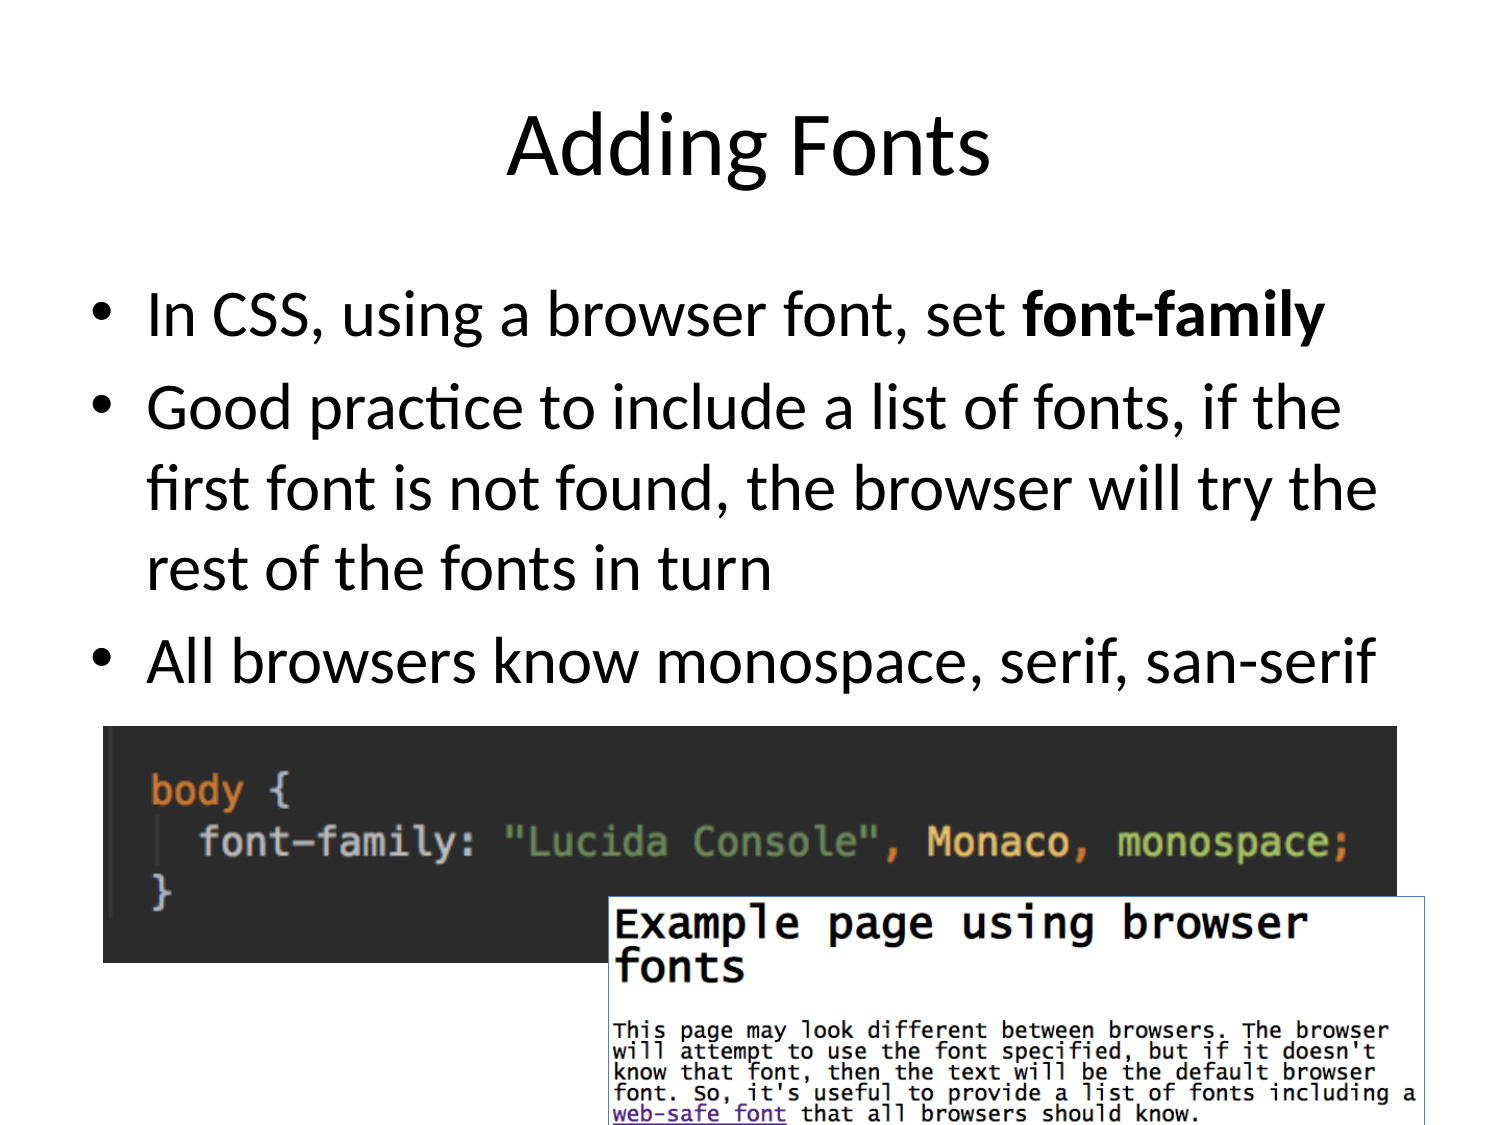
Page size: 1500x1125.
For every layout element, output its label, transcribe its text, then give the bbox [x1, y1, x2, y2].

title Adding Fonts [75, 45, 1425, 233]
picture [102, 726, 1426, 1125]
list In CSS, using a browser font, set font-family Good practice to include a list of fonts, if the first font is not found, the browser will try the rest of the fonts in turn All browsers know monospace, serif, san-serif [75, 262, 1425, 1005]
